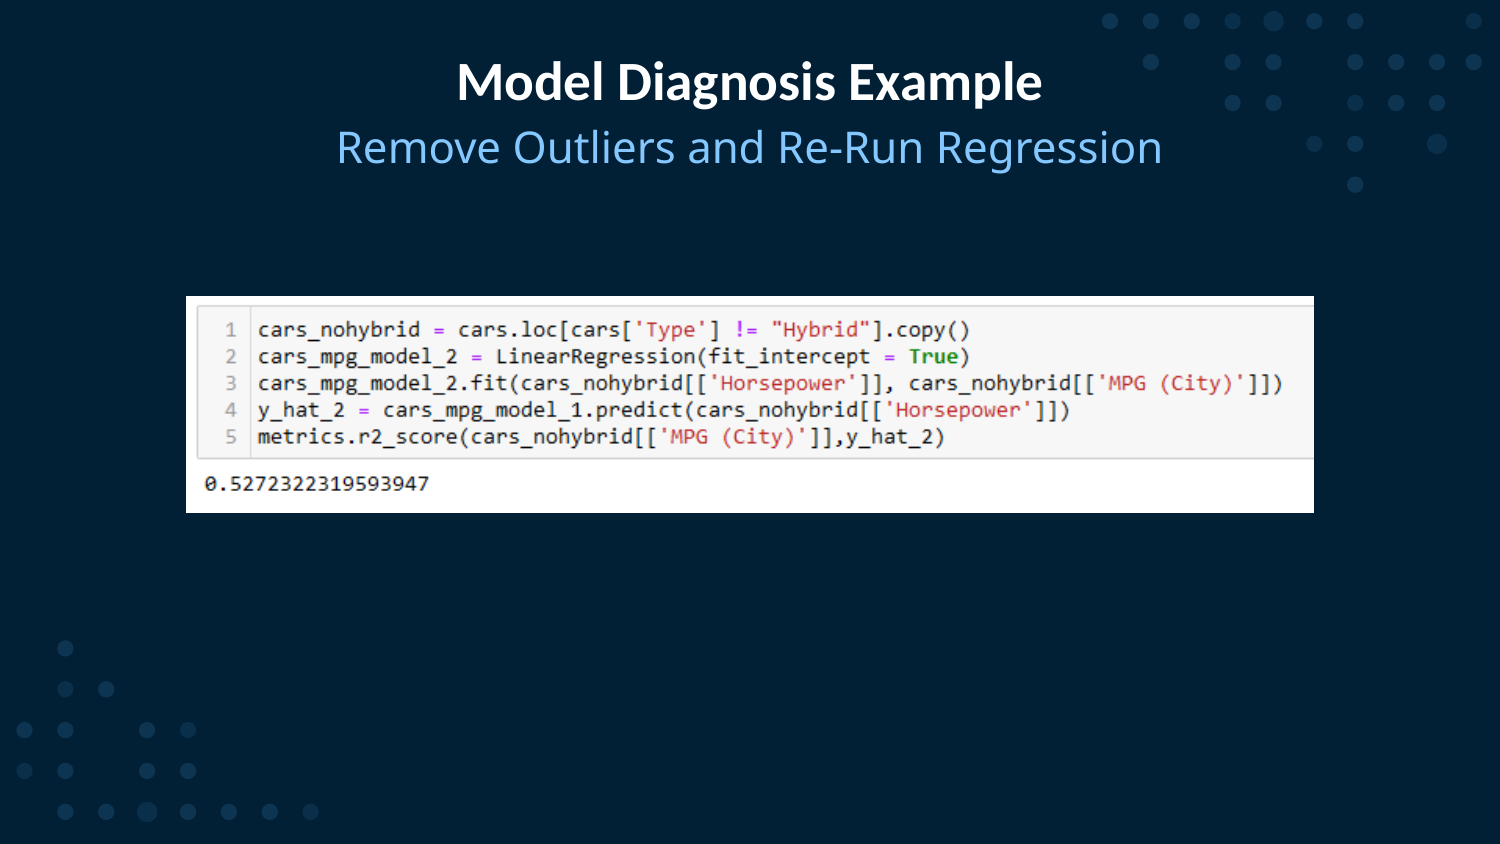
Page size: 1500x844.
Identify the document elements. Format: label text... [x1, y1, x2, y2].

picture [186, 296, 1314, 513]
list Remove Outliers and Re-Run Regression [103, 120, 1397, 196]
title Model Diagnosis Example [103, 44, 1397, 120]
